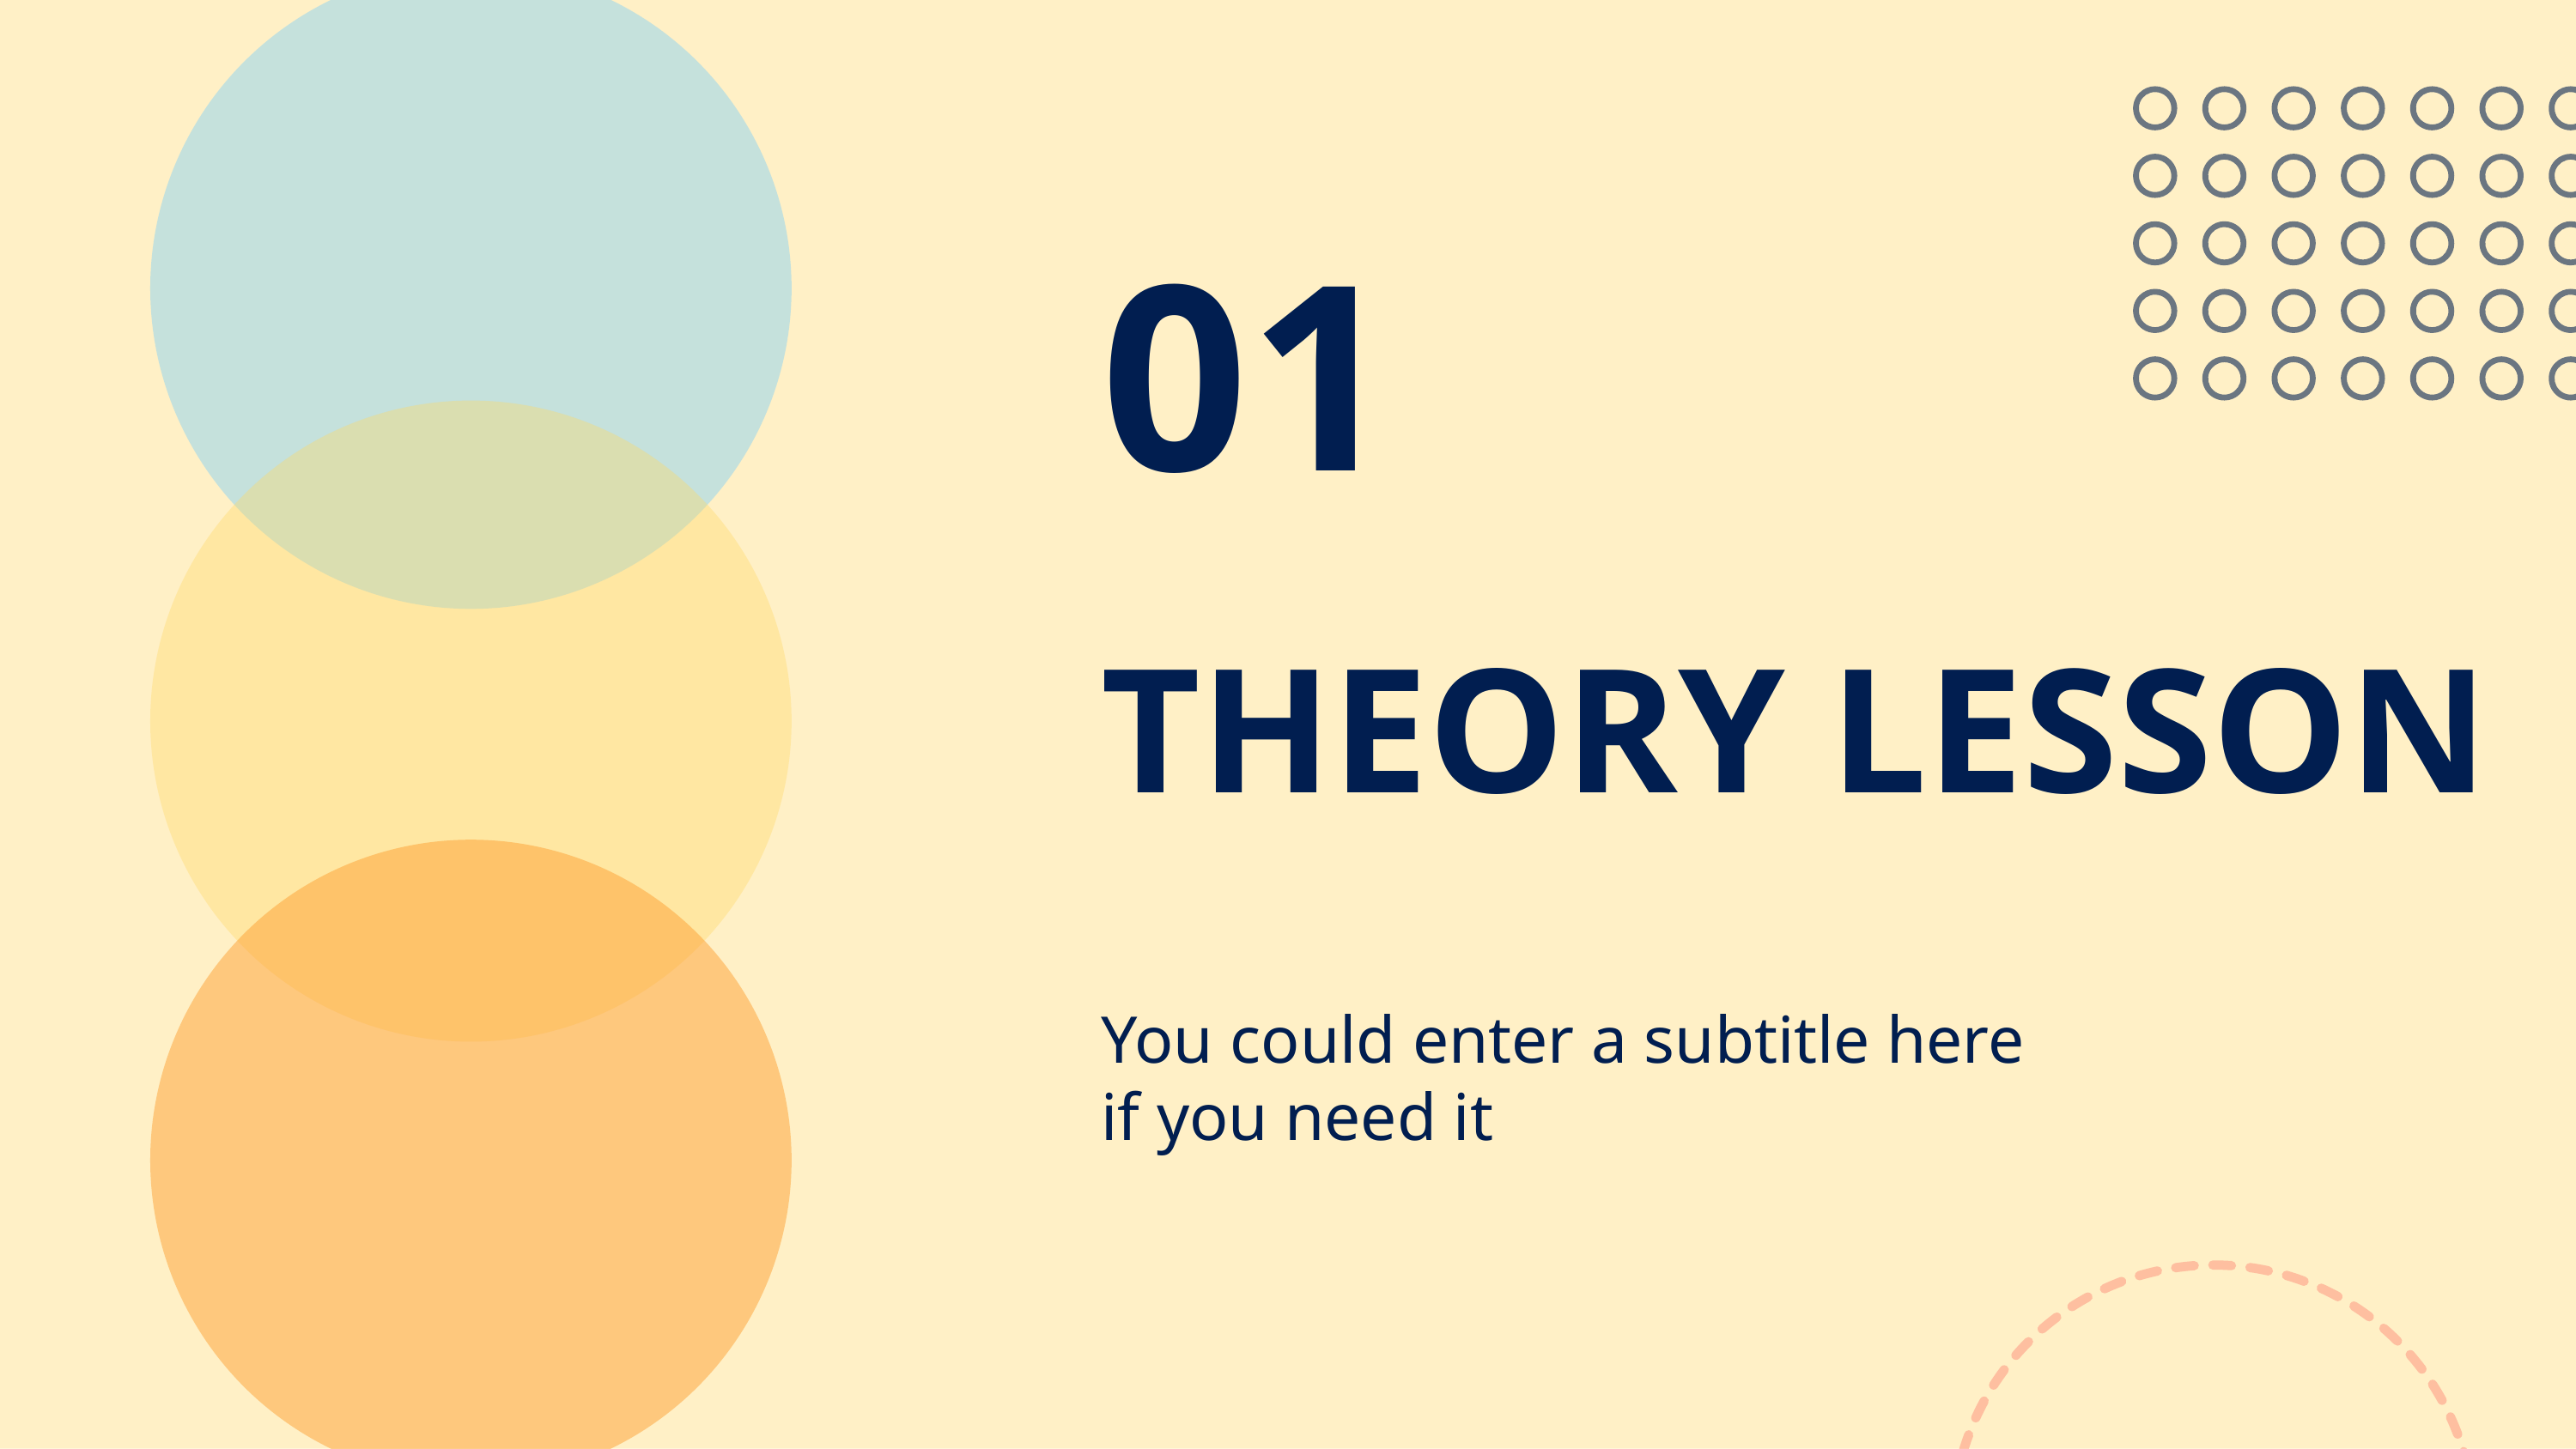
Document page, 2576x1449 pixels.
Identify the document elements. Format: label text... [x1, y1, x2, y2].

title 01 [1075, 246, 1930, 489]
title THEORY LESSON [1075, 439, 2540, 1009]
subtitle You could enter a subtitle here if you need it [1075, 973, 2097, 1193]
